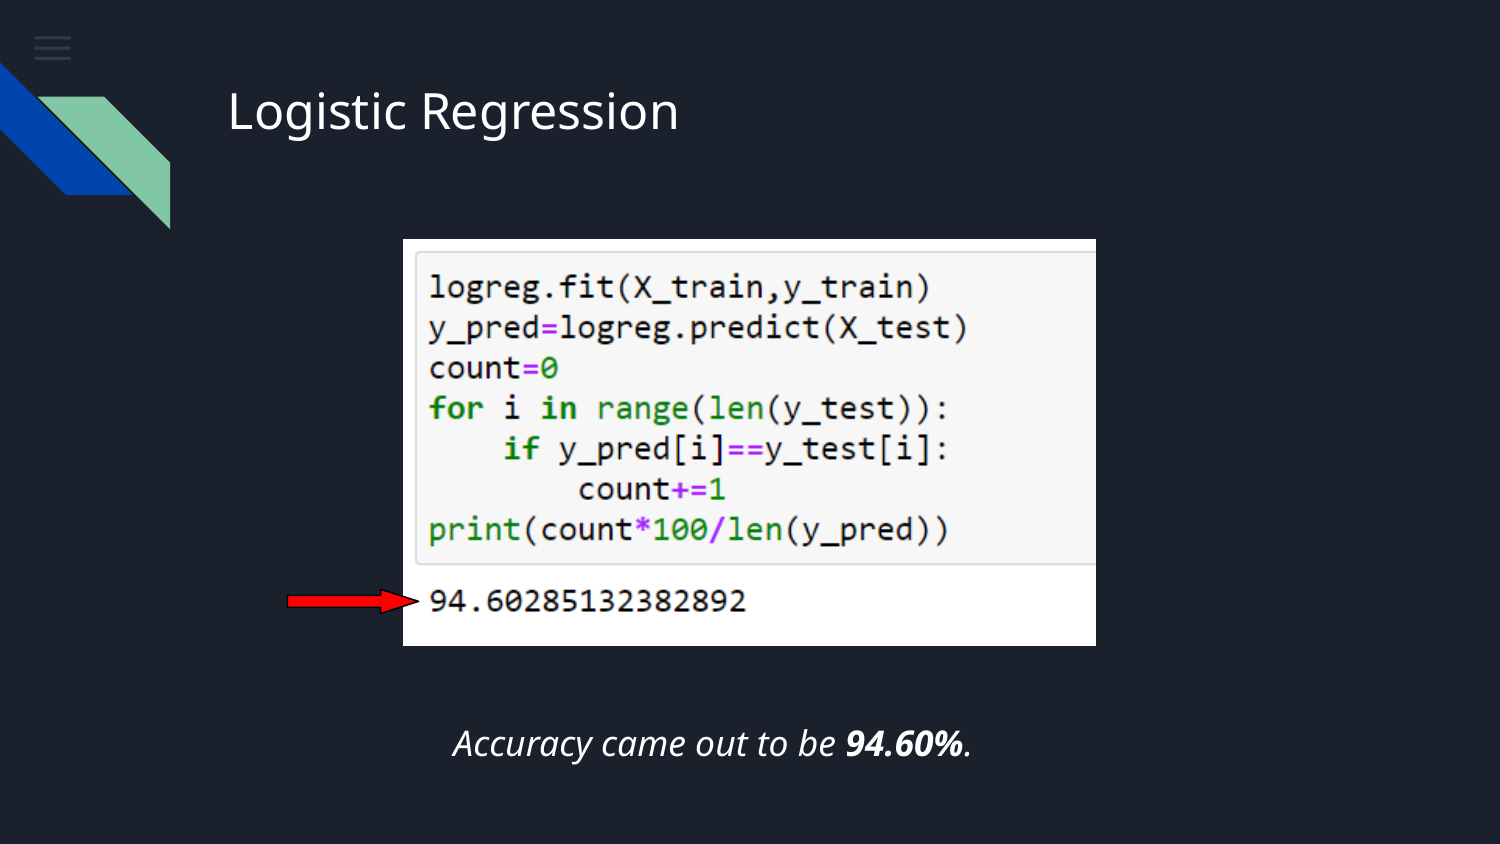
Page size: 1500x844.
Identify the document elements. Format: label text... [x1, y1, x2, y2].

text_box [287, 589, 398, 614]
title Accuracy came out to be 94.60%. [438, 706, 1062, 809]
title Logistic Regression [212, 64, 836, 168]
picture [403, 238, 1097, 646]
